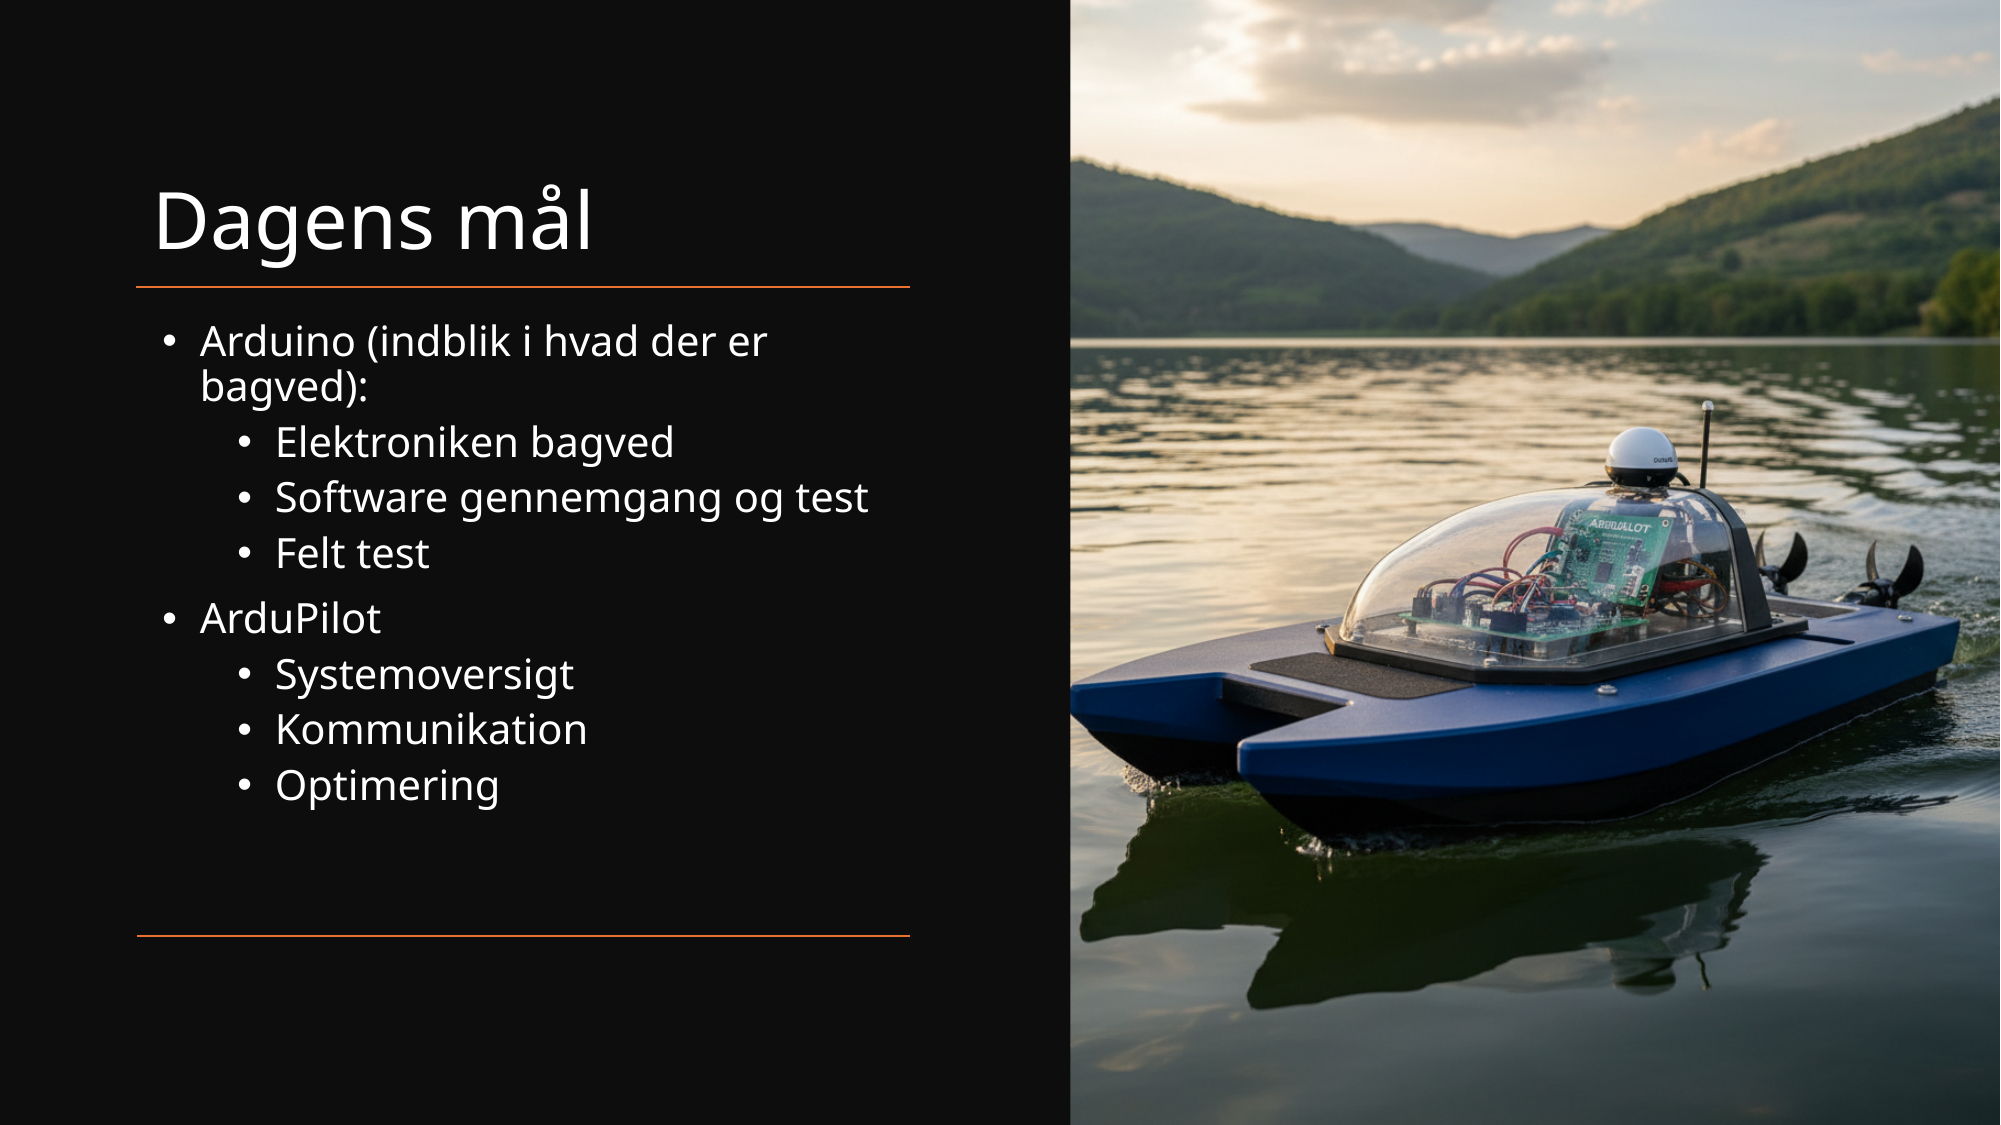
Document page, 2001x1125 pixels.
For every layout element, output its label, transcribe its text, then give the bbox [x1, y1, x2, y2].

title Dagens mål [137, 73, 910, 275]
text_box [0, 0, 1069, 1125]
list Arduino (indblik i hvad der er bagved): Elektroniken bagved Software gennemgang og test Felt test ArduPilot Systemoversigt Kommunikation Optimering [147, 313, 900, 912]
picture [1069, 0, 2000, 1125]
